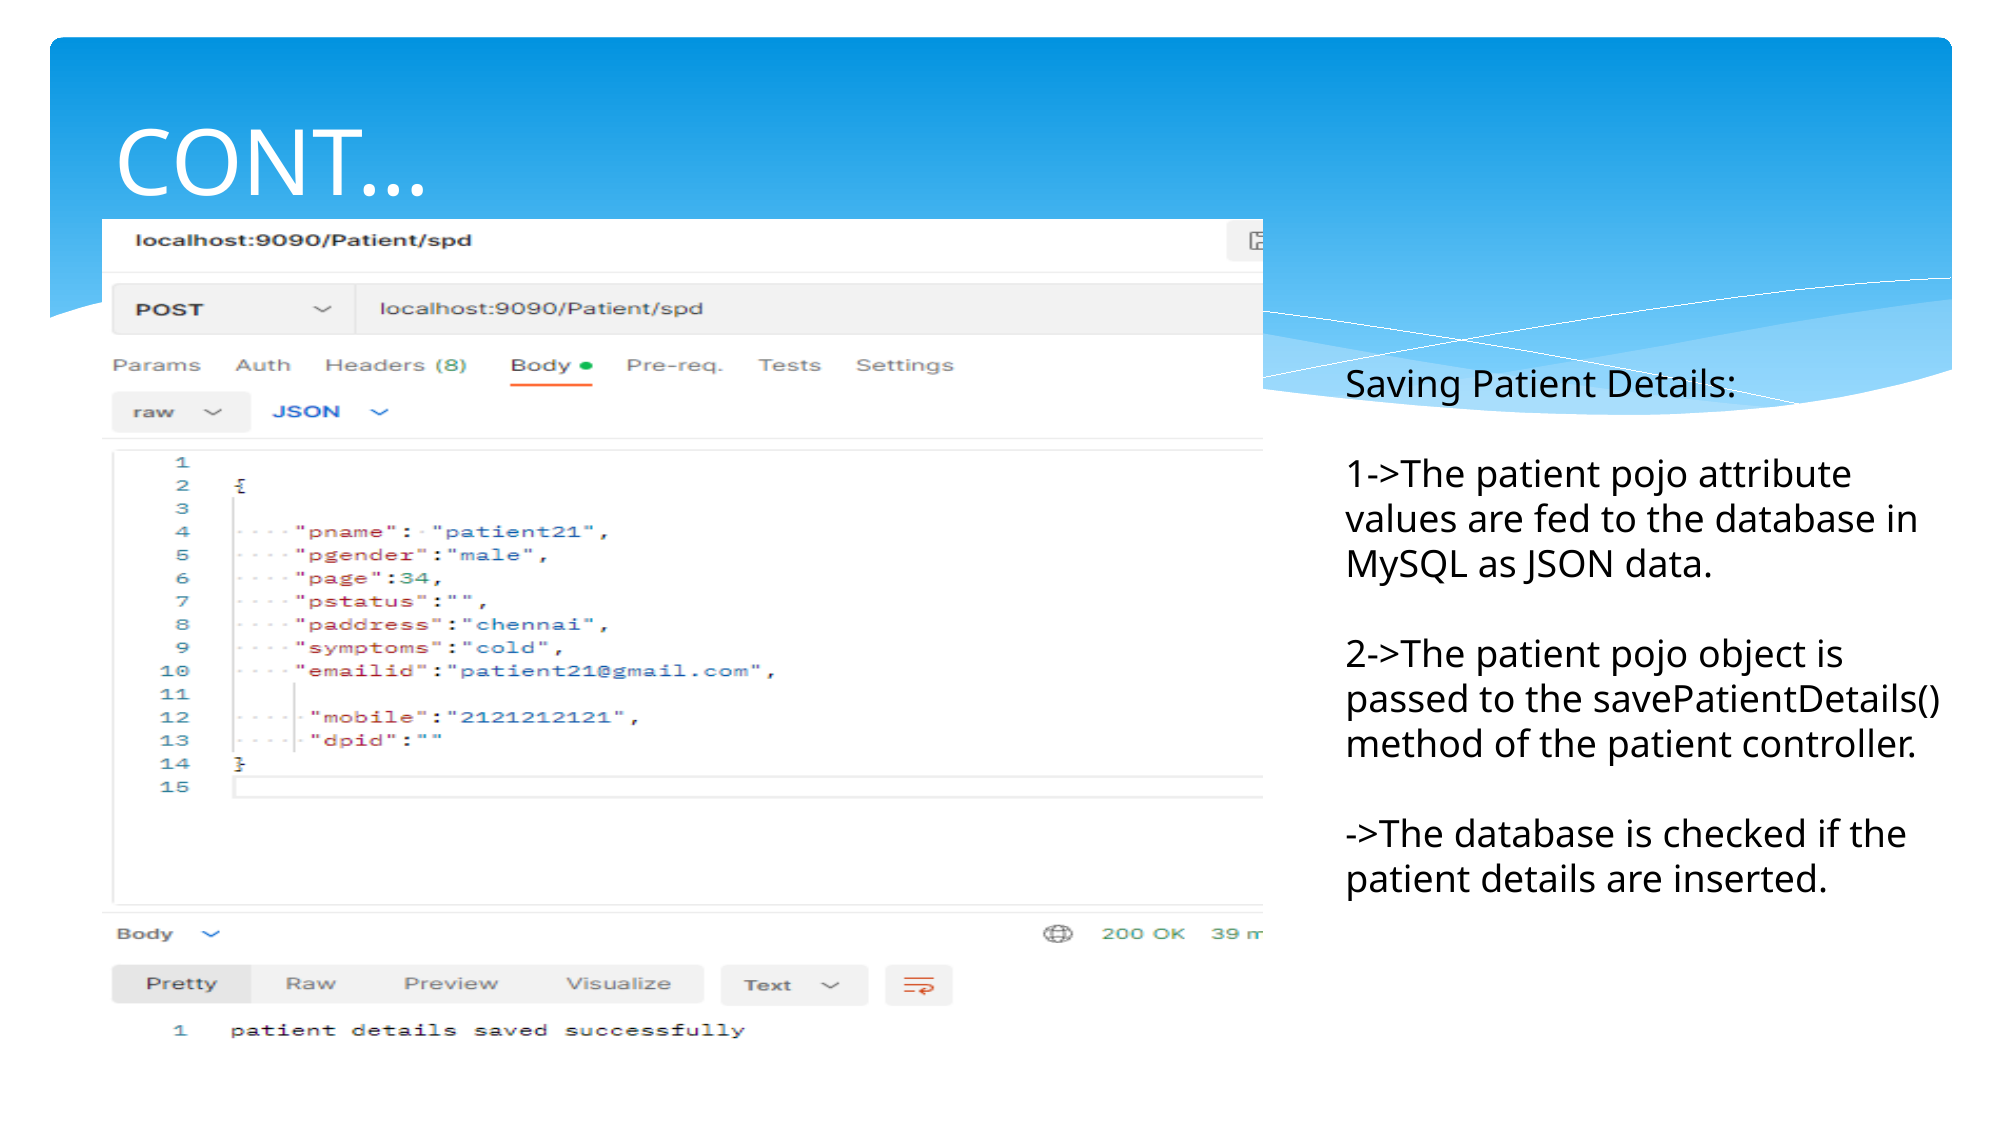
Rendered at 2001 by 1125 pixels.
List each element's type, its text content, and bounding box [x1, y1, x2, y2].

text_box Saving Patient Details: 1->The patient pojo attribute values are fed to the database in MySQL as JSON data. 2->The patient pojo object is passed to the savePatientDetails() method of the patient controller. ->The database is checked if the patient details are inserted. [1330, 352, 1972, 908]
title CONT… [99, 55, 1900, 261]
picture [102, 219, 1263, 1113]
